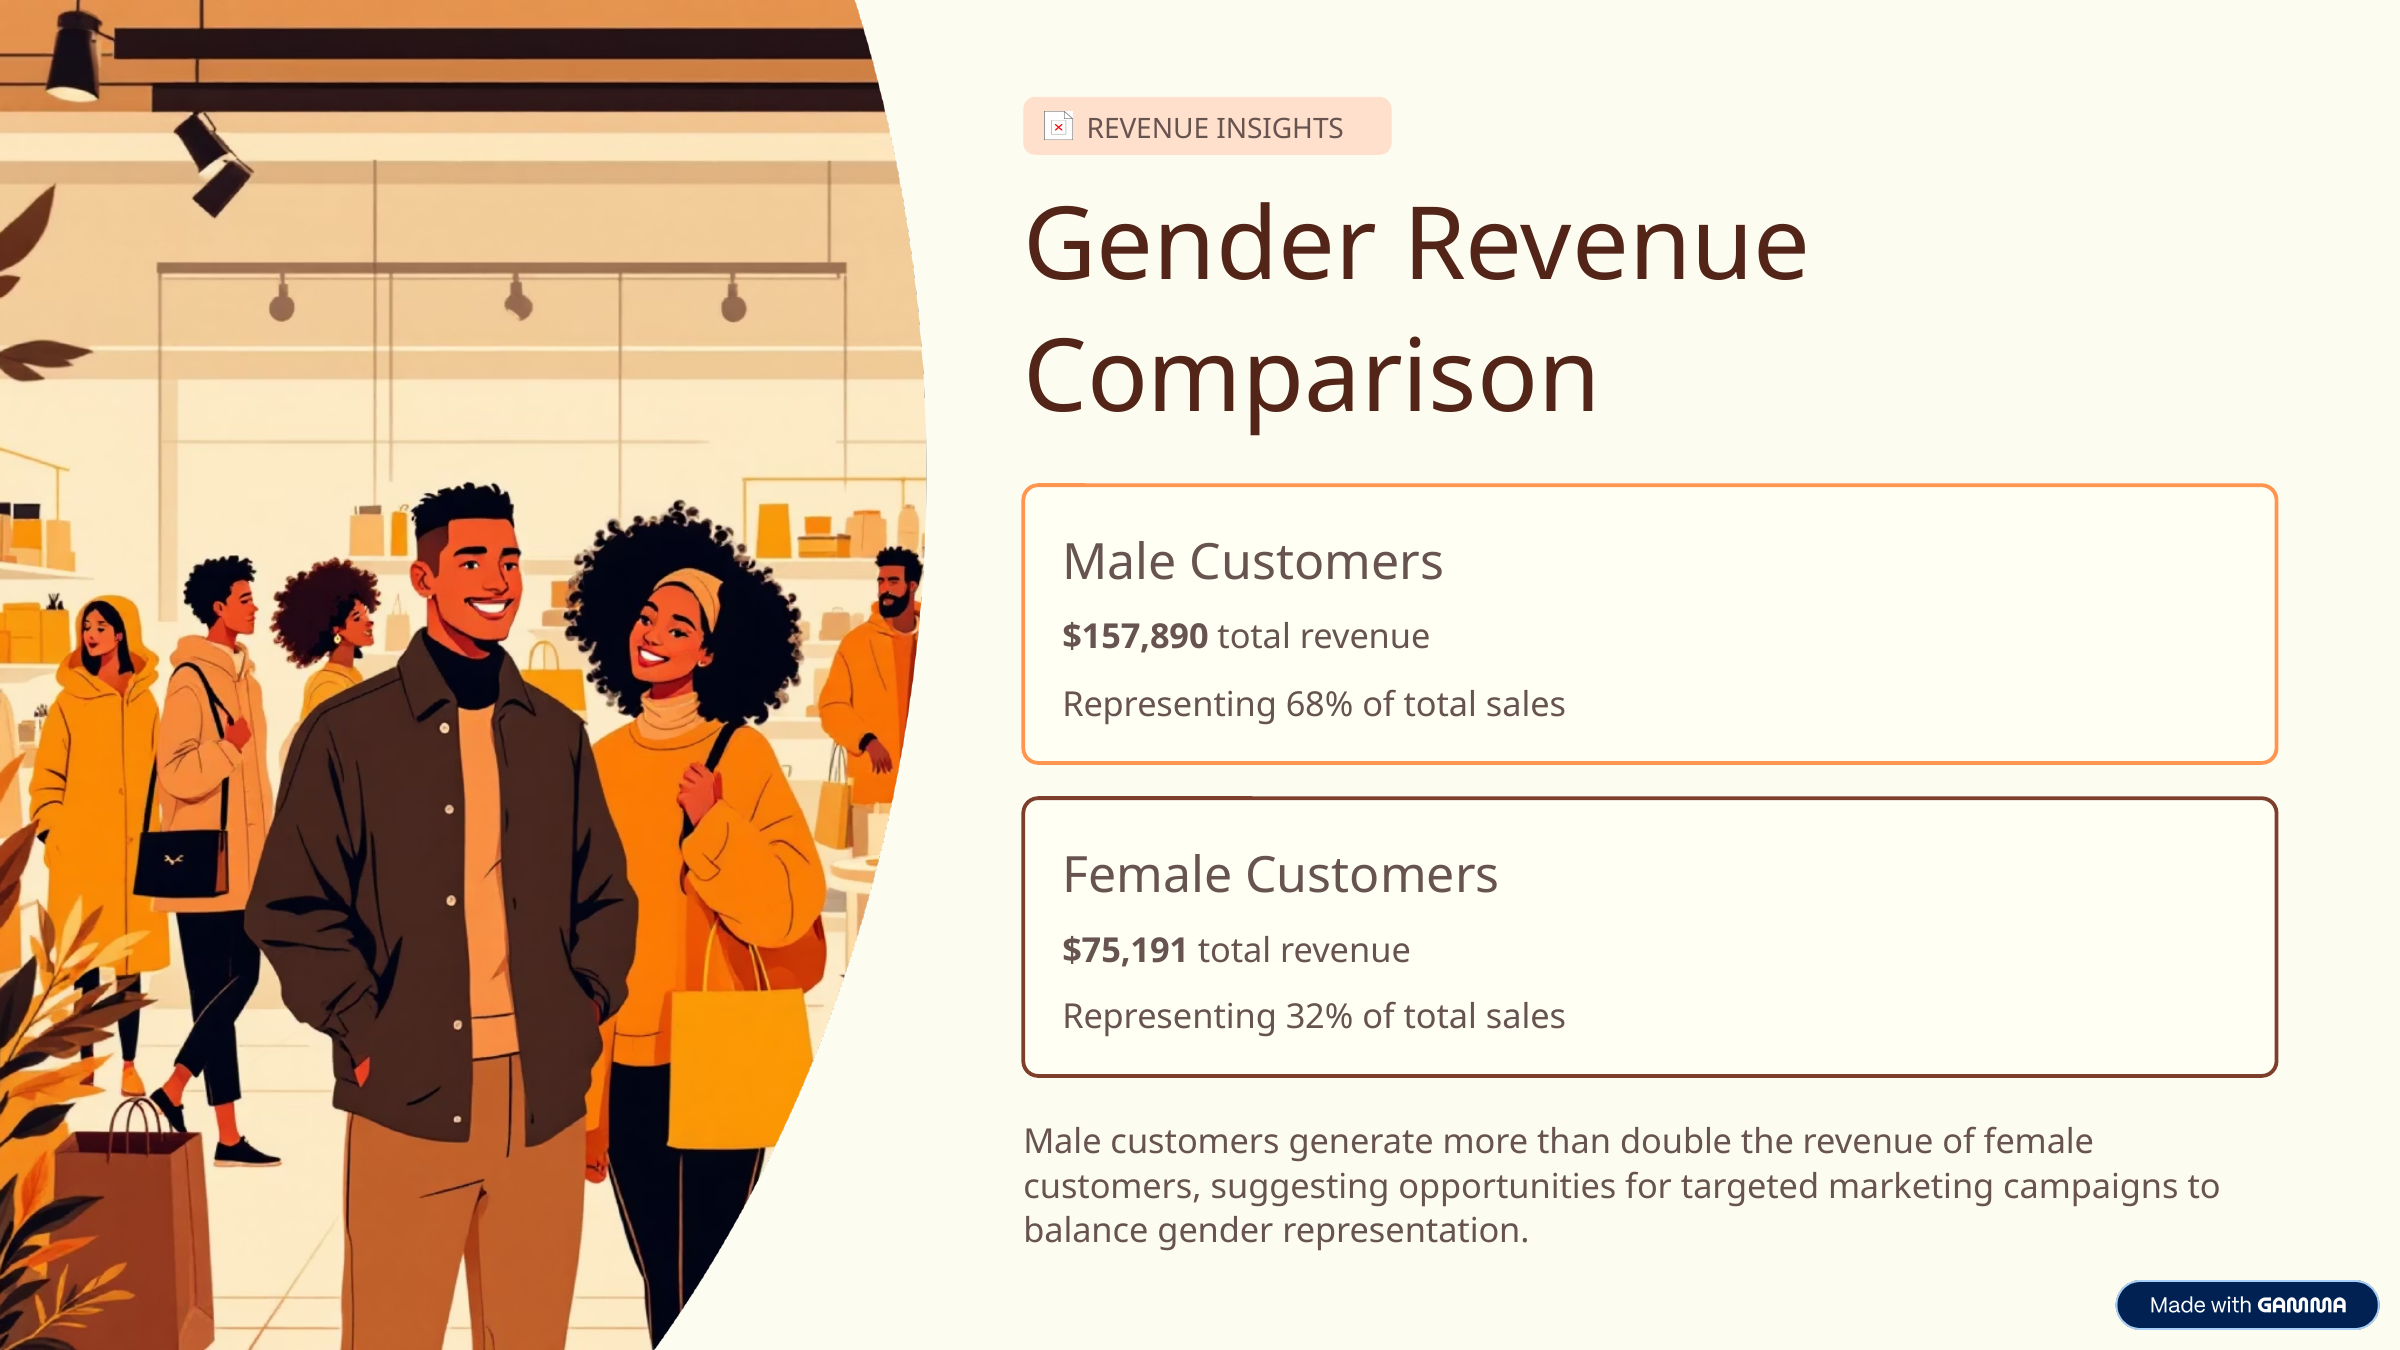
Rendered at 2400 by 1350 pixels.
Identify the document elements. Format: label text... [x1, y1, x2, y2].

text_box Representing 32% of total sales [1062, 991, 2238, 1037]
text_box Male Customers [1062, 524, 1569, 590]
text_box Gender Revenue Comparison [1023, 168, 2277, 433]
text_box REVENUE INSIGHTS [1086, 107, 1371, 145]
text_box Female Customers [1062, 837, 1569, 903]
text_box Representing 68% of total sales [1062, 678, 2238, 724]
picture [0, 0, 945, 1350]
text_box $157,890 total revenue [1062, 611, 2238, 657]
text_box [1023, 96, 1392, 155]
picture [1044, 111, 1073, 140]
text_box Male customers generate more than double the revenue of female customers, suggesting opportunities for targeted marketing campaigns to balance gender representation. [1023, 1115, 2277, 1253]
picture [2106, 1271, 2389, 1339]
text_box [1023, 798, 2277, 1076]
text_box $75,191 total revenue [1062, 924, 2238, 970]
text_box [1023, 485, 2277, 763]
